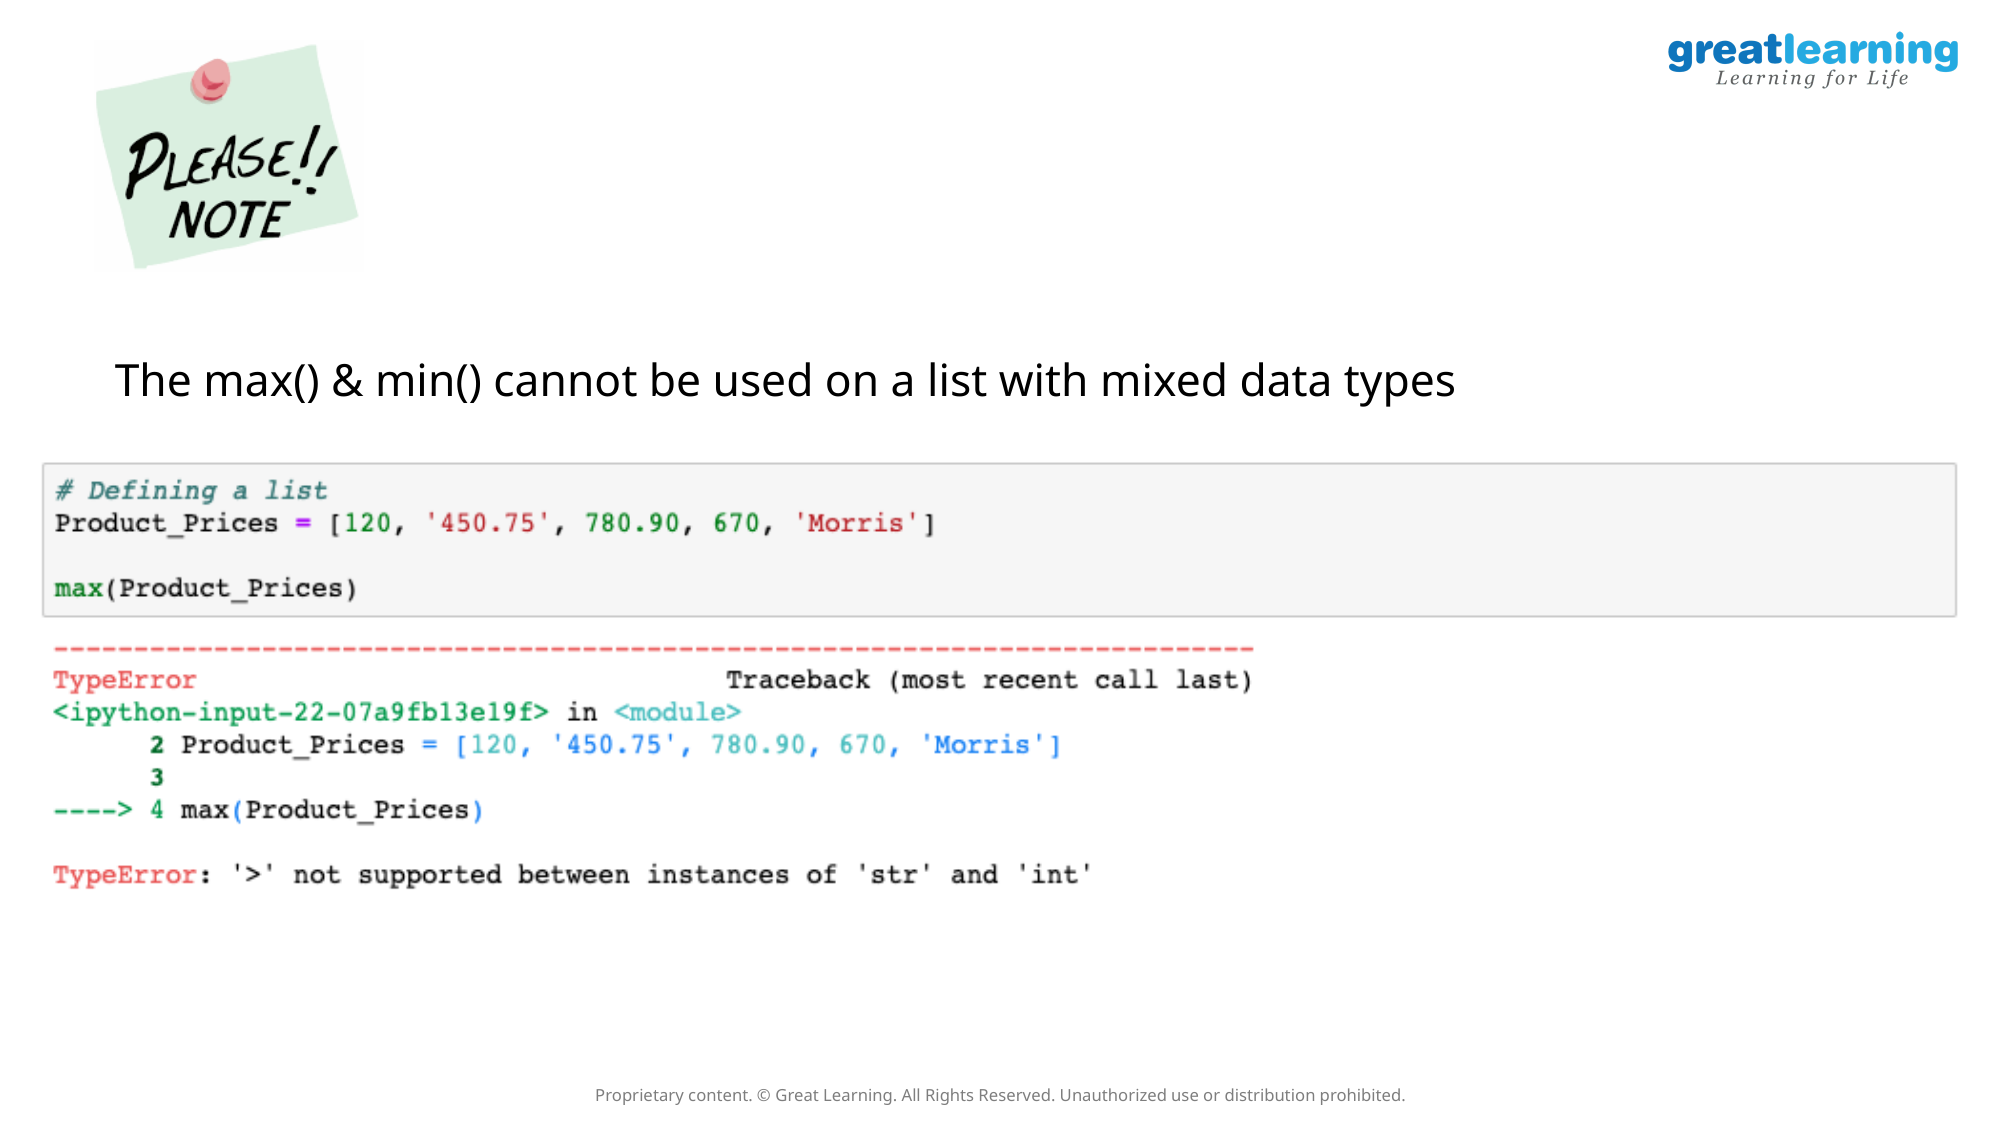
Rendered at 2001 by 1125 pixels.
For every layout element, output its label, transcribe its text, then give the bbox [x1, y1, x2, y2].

picture [32, 441, 1967, 914]
picture [94, 40, 364, 273]
text_box The max() & min() cannot be used on a list with mixed data types [94, 332, 1862, 440]
picture [1668, 31, 1958, 89]
